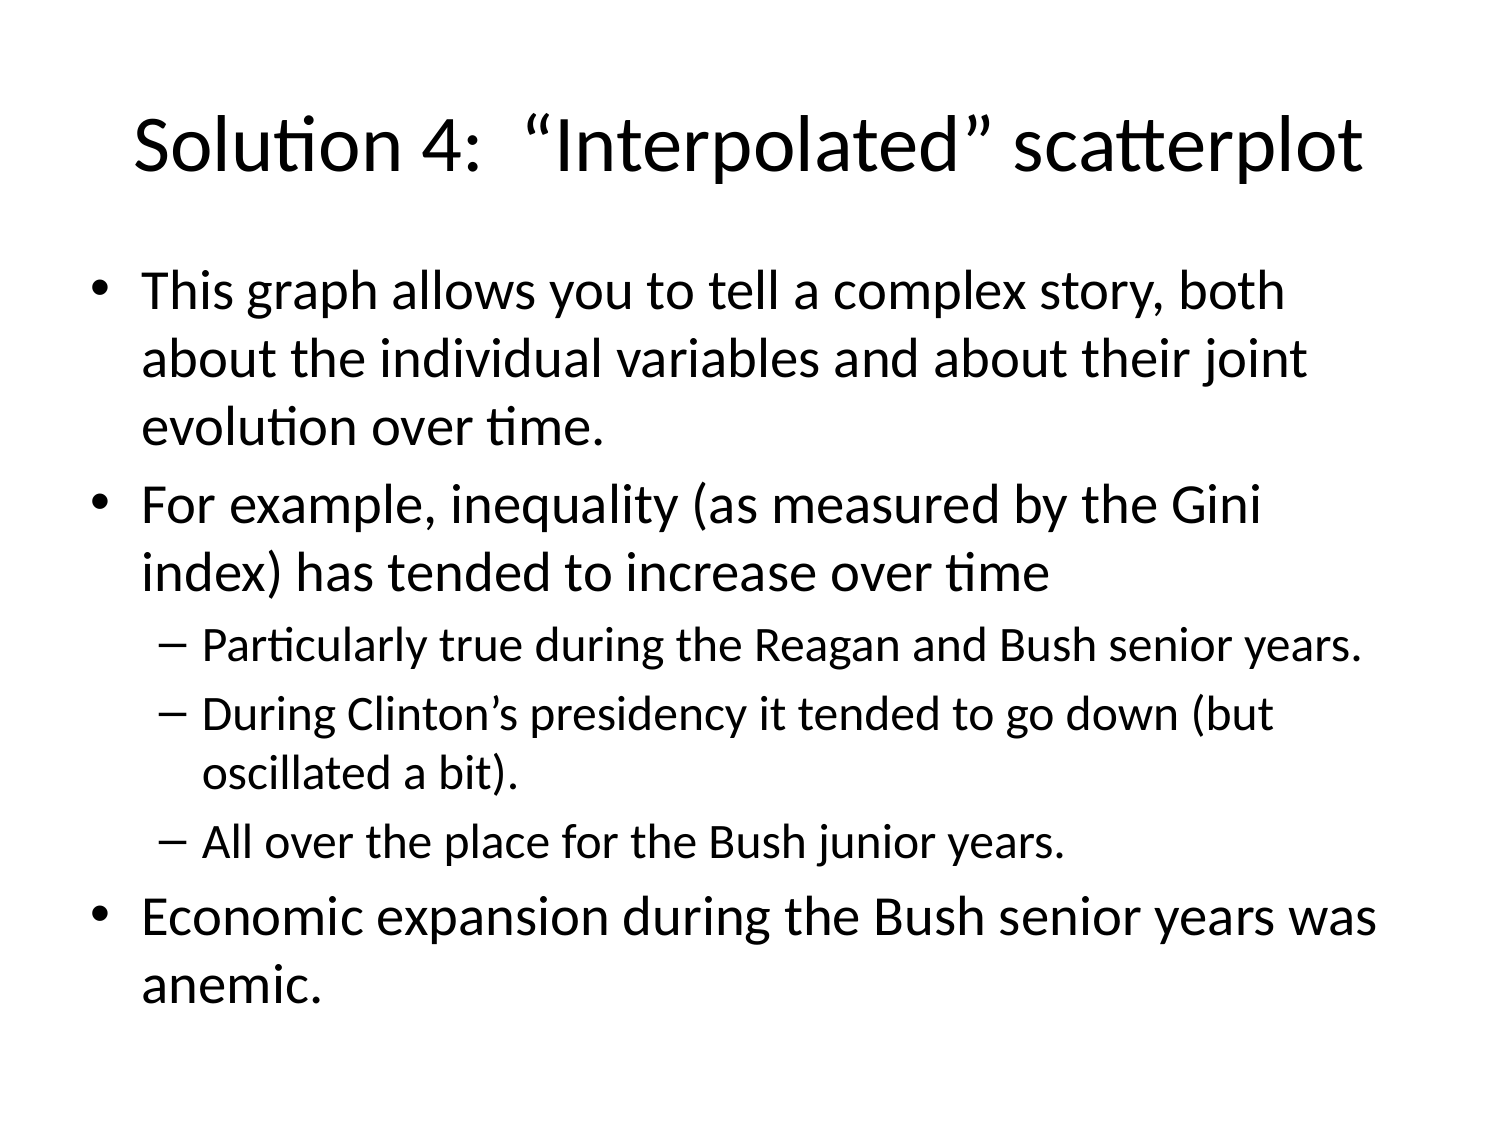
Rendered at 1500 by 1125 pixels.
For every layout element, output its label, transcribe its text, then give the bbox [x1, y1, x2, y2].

list This graph allows you to tell a complex story, both about the individual variables and about their joint evolution over time. For example, inequality (as measured by the Gini index) has tended to increase over time Particularly true during the Reagan and Bush senior years. During Clinton’s presidency it tended to go down (but oscillated a bit). All over the place for the Bush junior years. Economic expansion during the Bush senior years was anemic. [75, 244, 1425, 1033]
title Solution 4: “Interpolated” scatterplot [75, 45, 1425, 233]
